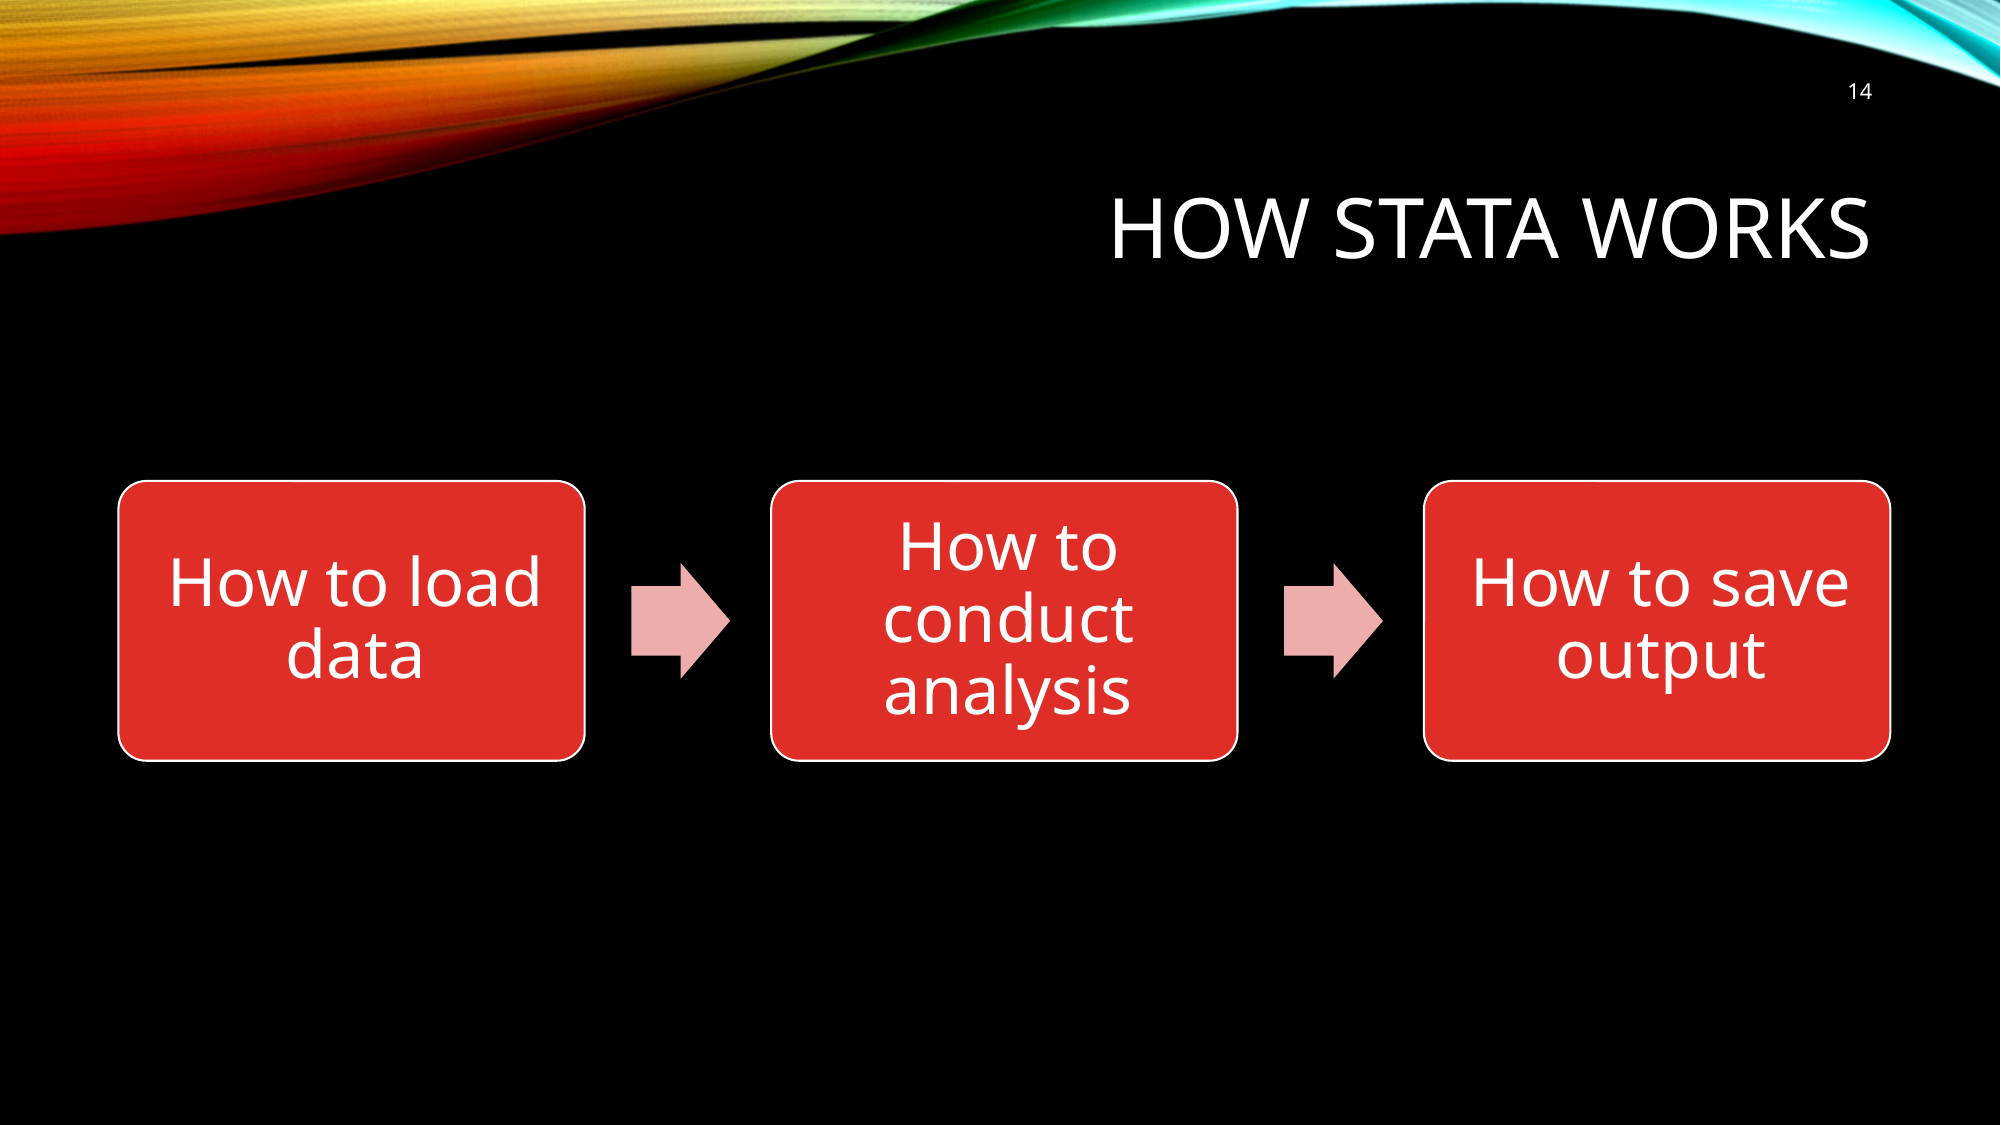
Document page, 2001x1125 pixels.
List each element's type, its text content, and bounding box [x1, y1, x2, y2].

title How stata works [474, 125, 1888, 290]
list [116, 290, 1893, 952]
picture [0, 0, 2000, 237]
slide_number 13 [1437, 62, 1888, 123]
